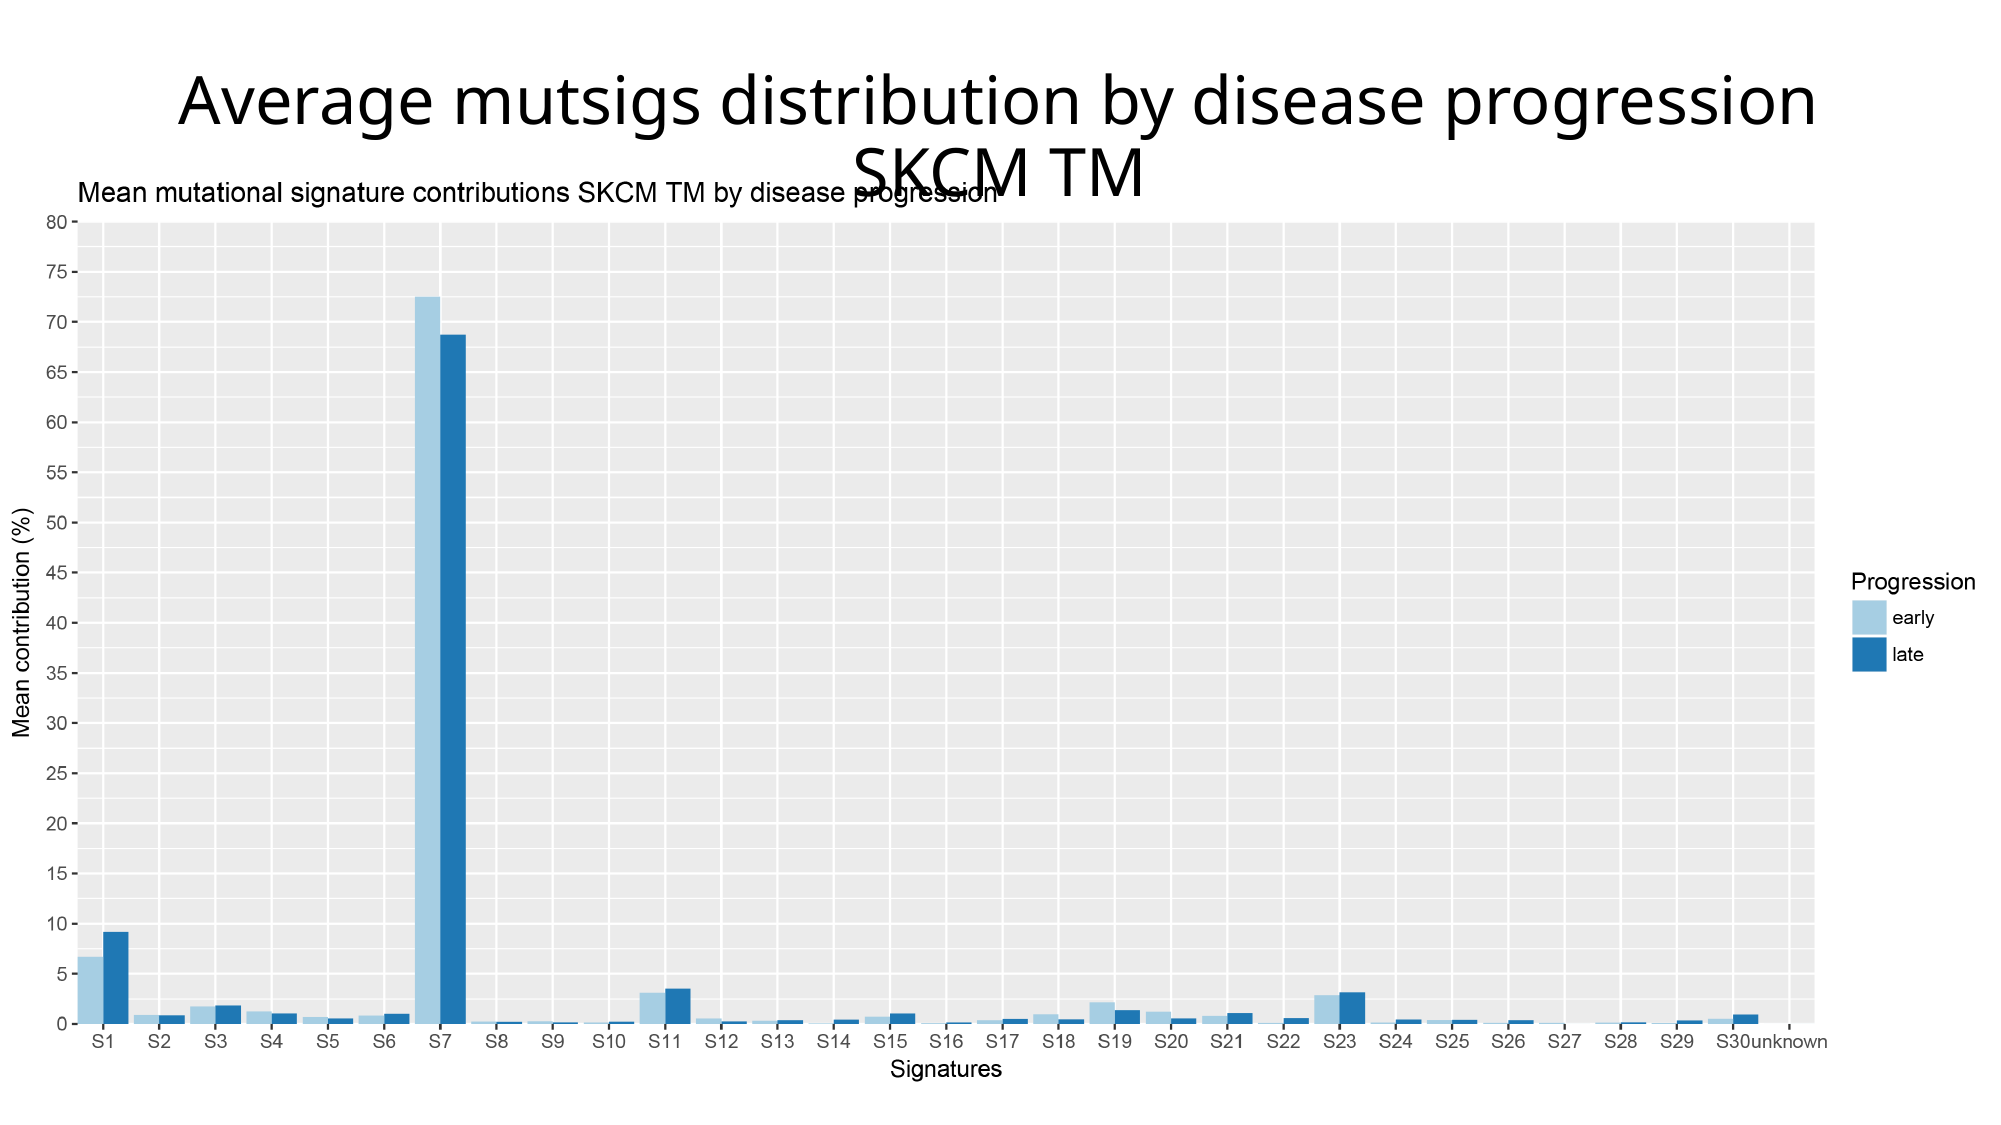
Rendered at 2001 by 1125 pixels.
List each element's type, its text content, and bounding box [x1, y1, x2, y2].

text_box Average mutsigs distribution by disease progression SKCM TM [137, 59, 1863, 170]
picture [0, 170, 2000, 1094]
